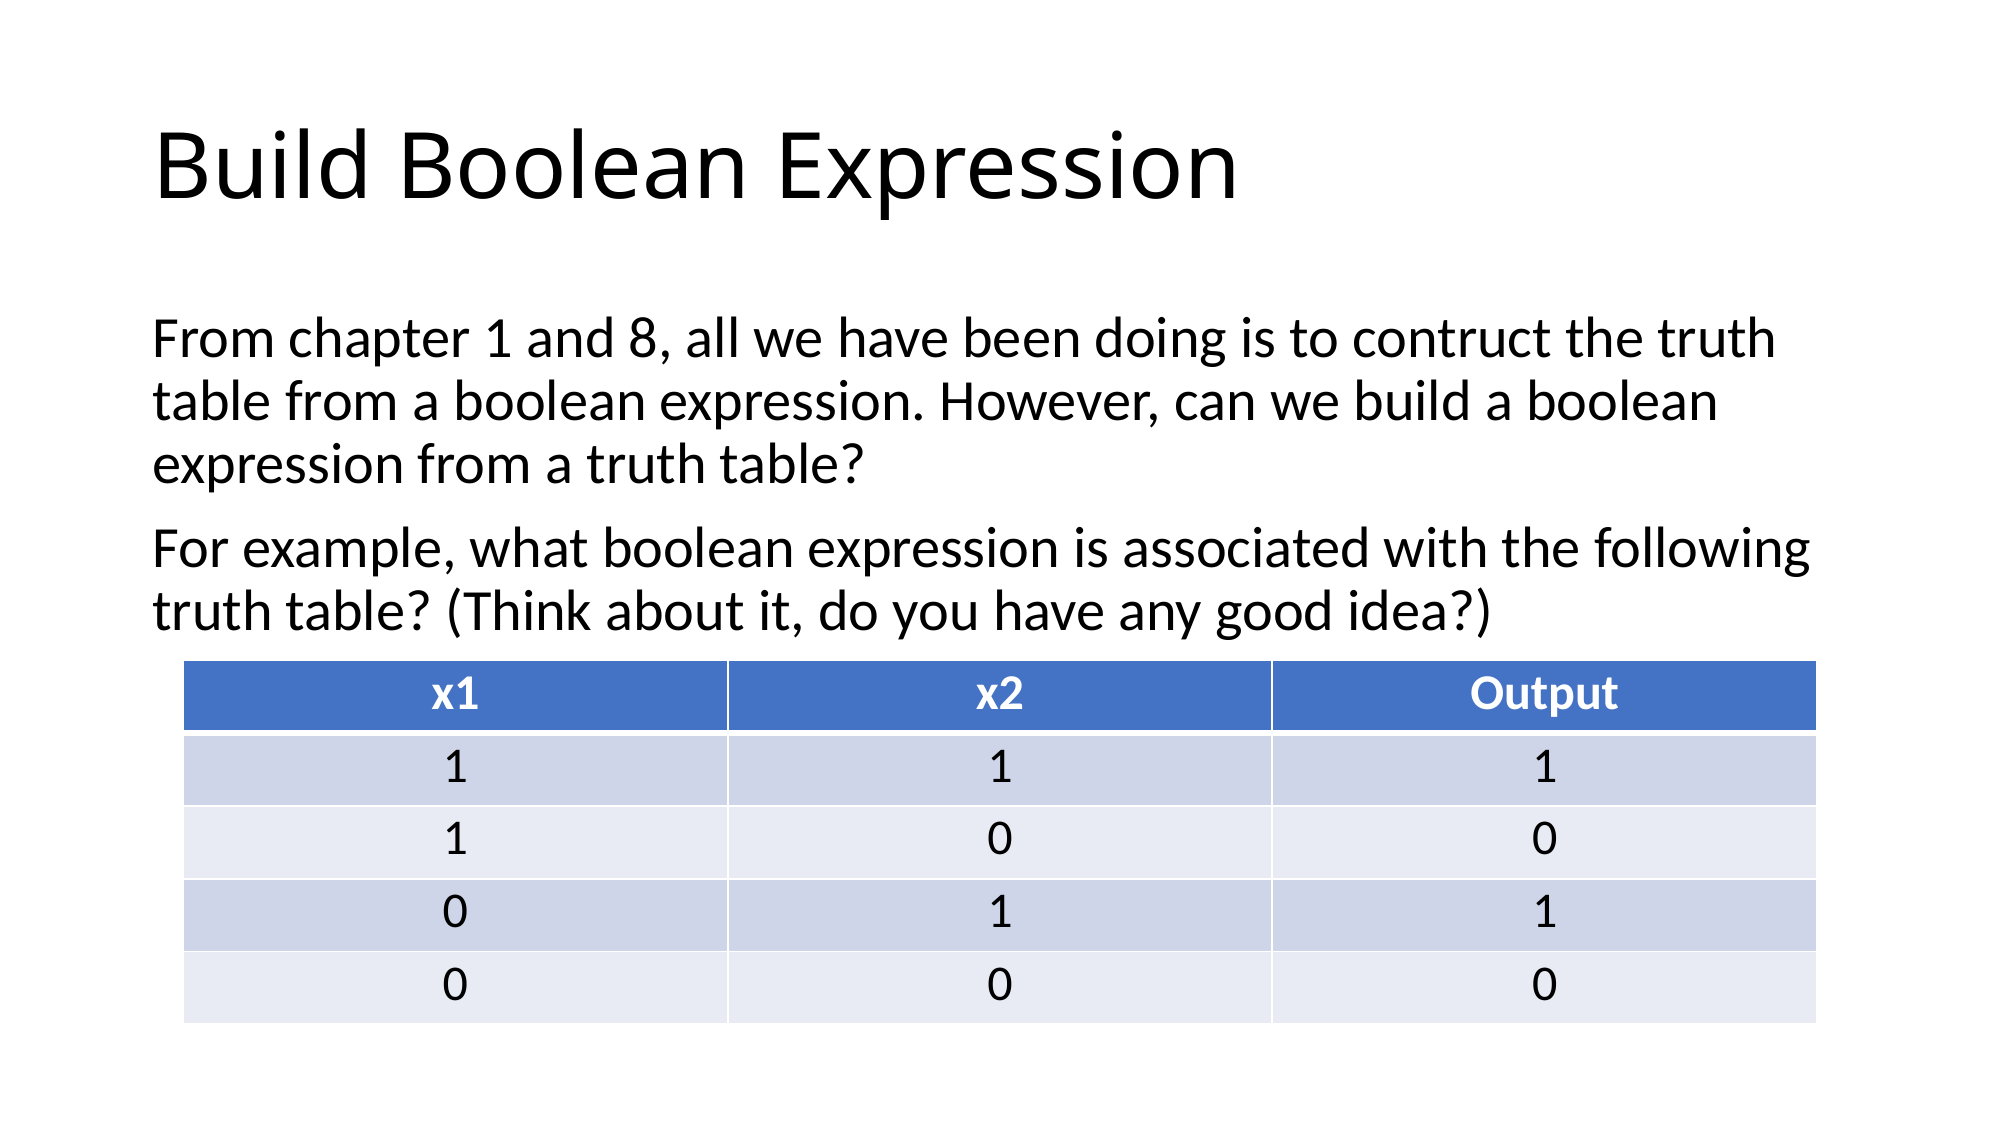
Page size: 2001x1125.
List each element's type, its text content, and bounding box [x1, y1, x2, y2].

table_cell 1 [184, 736, 727, 805]
table_cell 1 [1273, 880, 1816, 951]
table_cell 0 [1273, 807, 1816, 878]
table_cell 1 [1273, 736, 1816, 805]
table_cell 0 [184, 952, 727, 1023]
table_cell 0 [729, 807, 1271, 878]
list From chapter 1 and 8, all we have been doing is to contruct the truth table from a boolean expression. However, can we build a boolean expression from a truth table? For example, what boolean expression is associated with the following truth table? (Think about it, do you have any good idea?) [137, 299, 1863, 1014]
title Build Boolean Expression [137, 59, 1863, 278]
table_cell 1 [184, 807, 727, 878]
table_cell 1 [729, 736, 1271, 805]
table_header x2 [729, 661, 1271, 730]
table_header x1 [184, 661, 727, 730]
table_cell 0 [729, 952, 1271, 1023]
table_cell 0 [184, 880, 727, 951]
table_header Output [1273, 661, 1816, 730]
table_cell 1 [729, 880, 1271, 951]
table_cell 0 [1273, 952, 1816, 1023]
